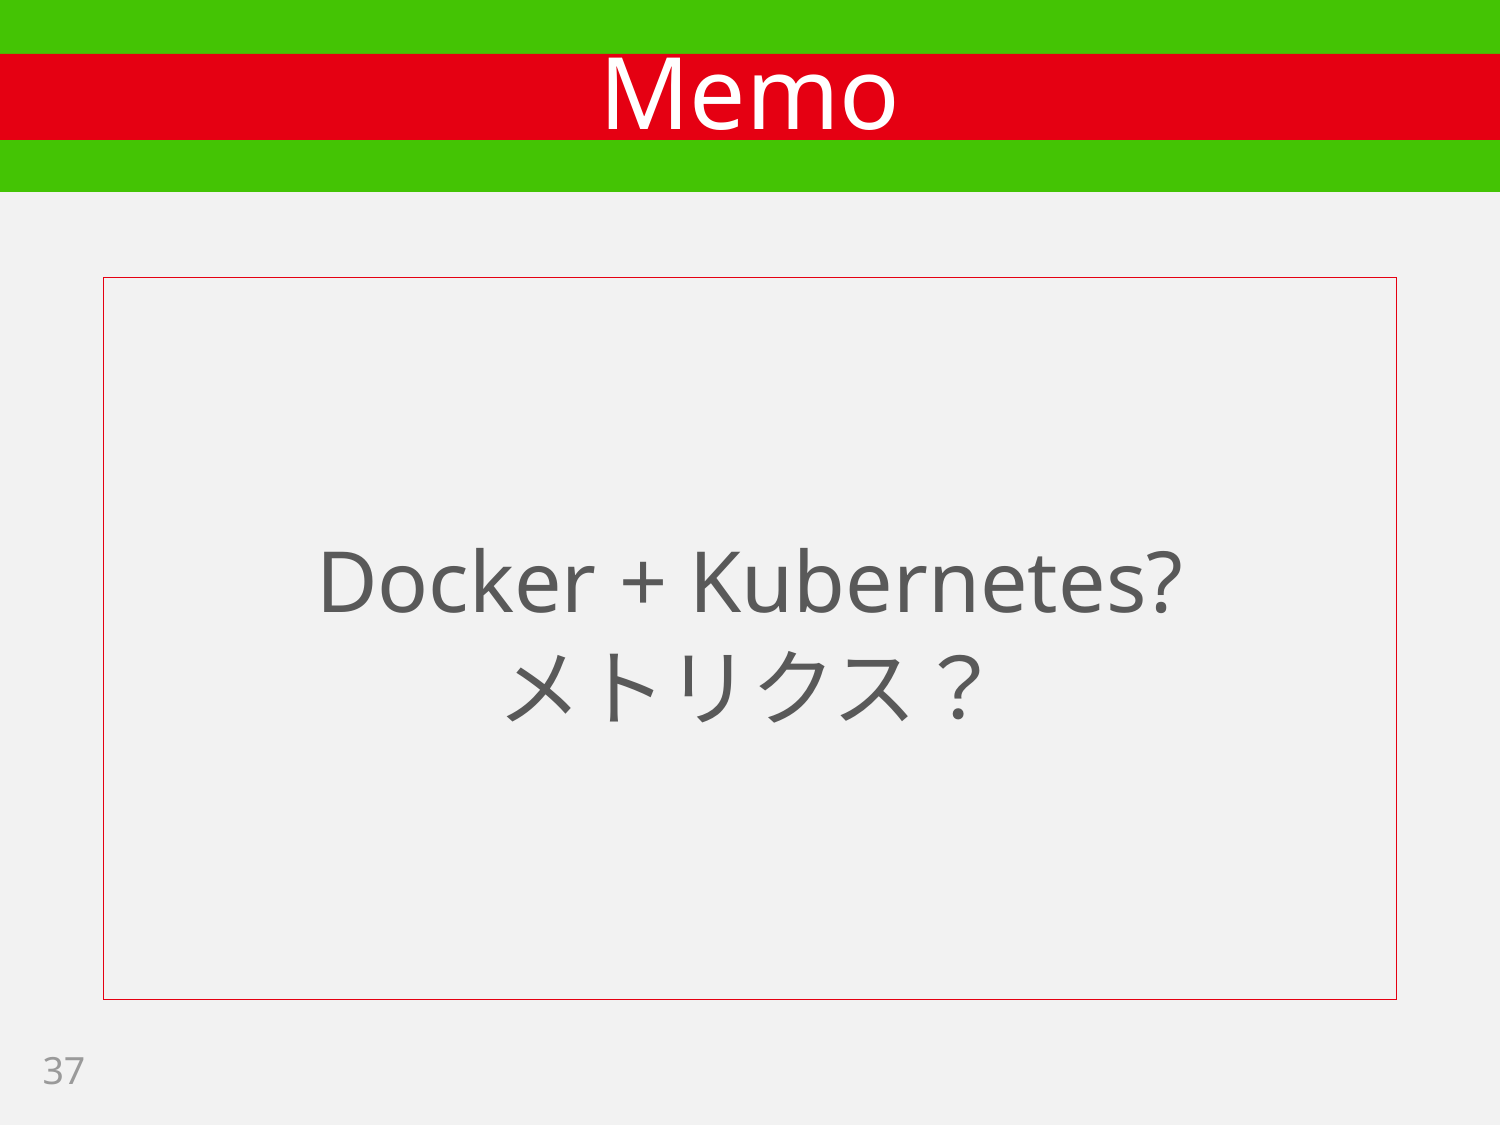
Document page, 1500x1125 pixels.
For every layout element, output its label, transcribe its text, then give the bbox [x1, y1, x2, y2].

slide_number 37 [27, 1042, 146, 1102]
list Docker + Kubernetes? メトリクス？ [103, 277, 1397, 1000]
title Memo [0, 53, 1500, 140]
